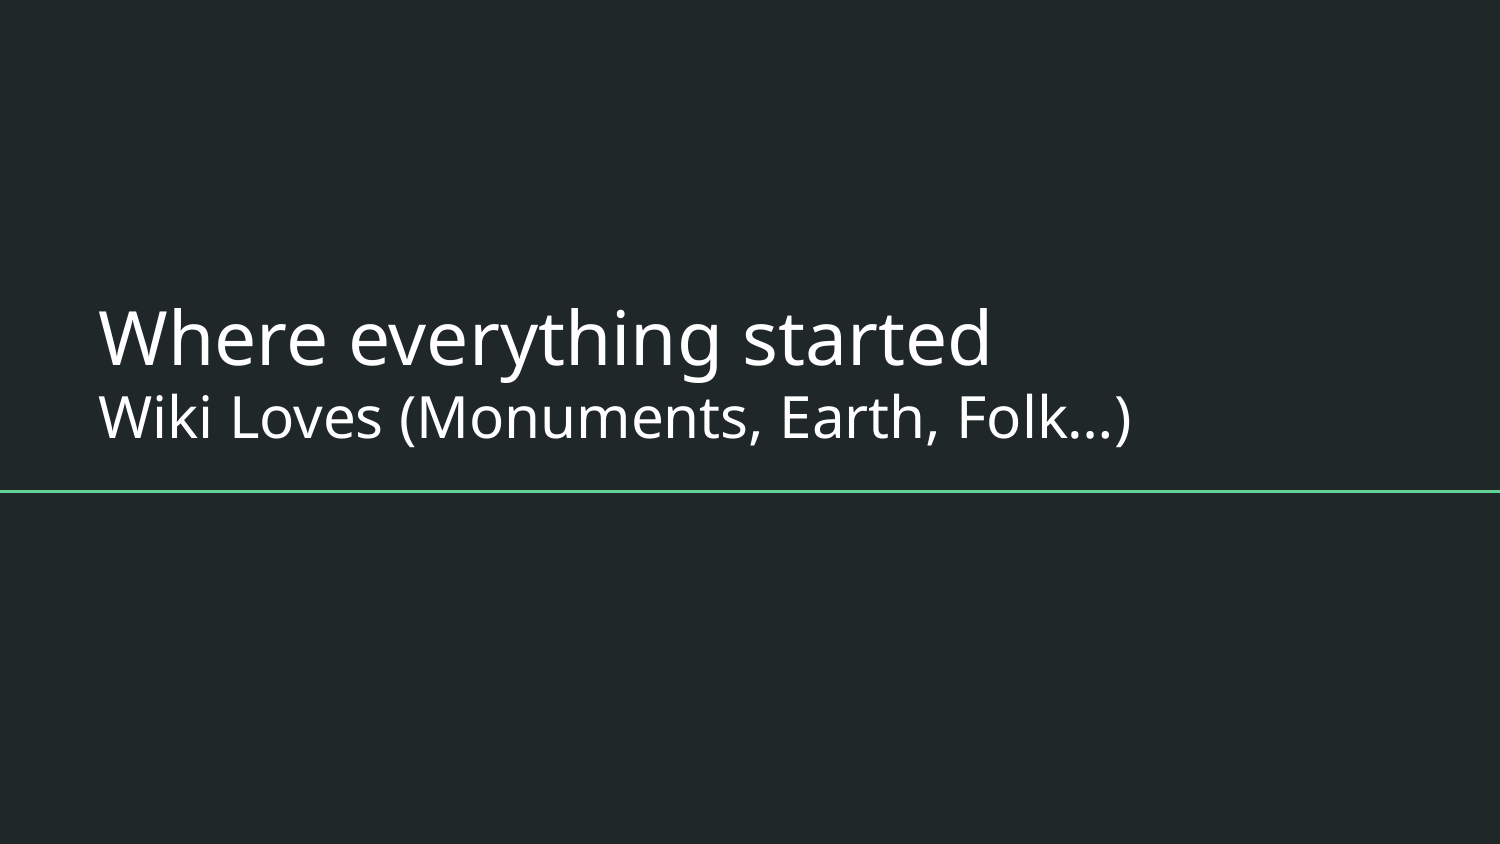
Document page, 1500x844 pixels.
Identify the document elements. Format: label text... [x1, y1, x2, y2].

title Where everything started Wiki Loves (Monuments, Earth, Folk…) [83, 337, 1417, 466]
